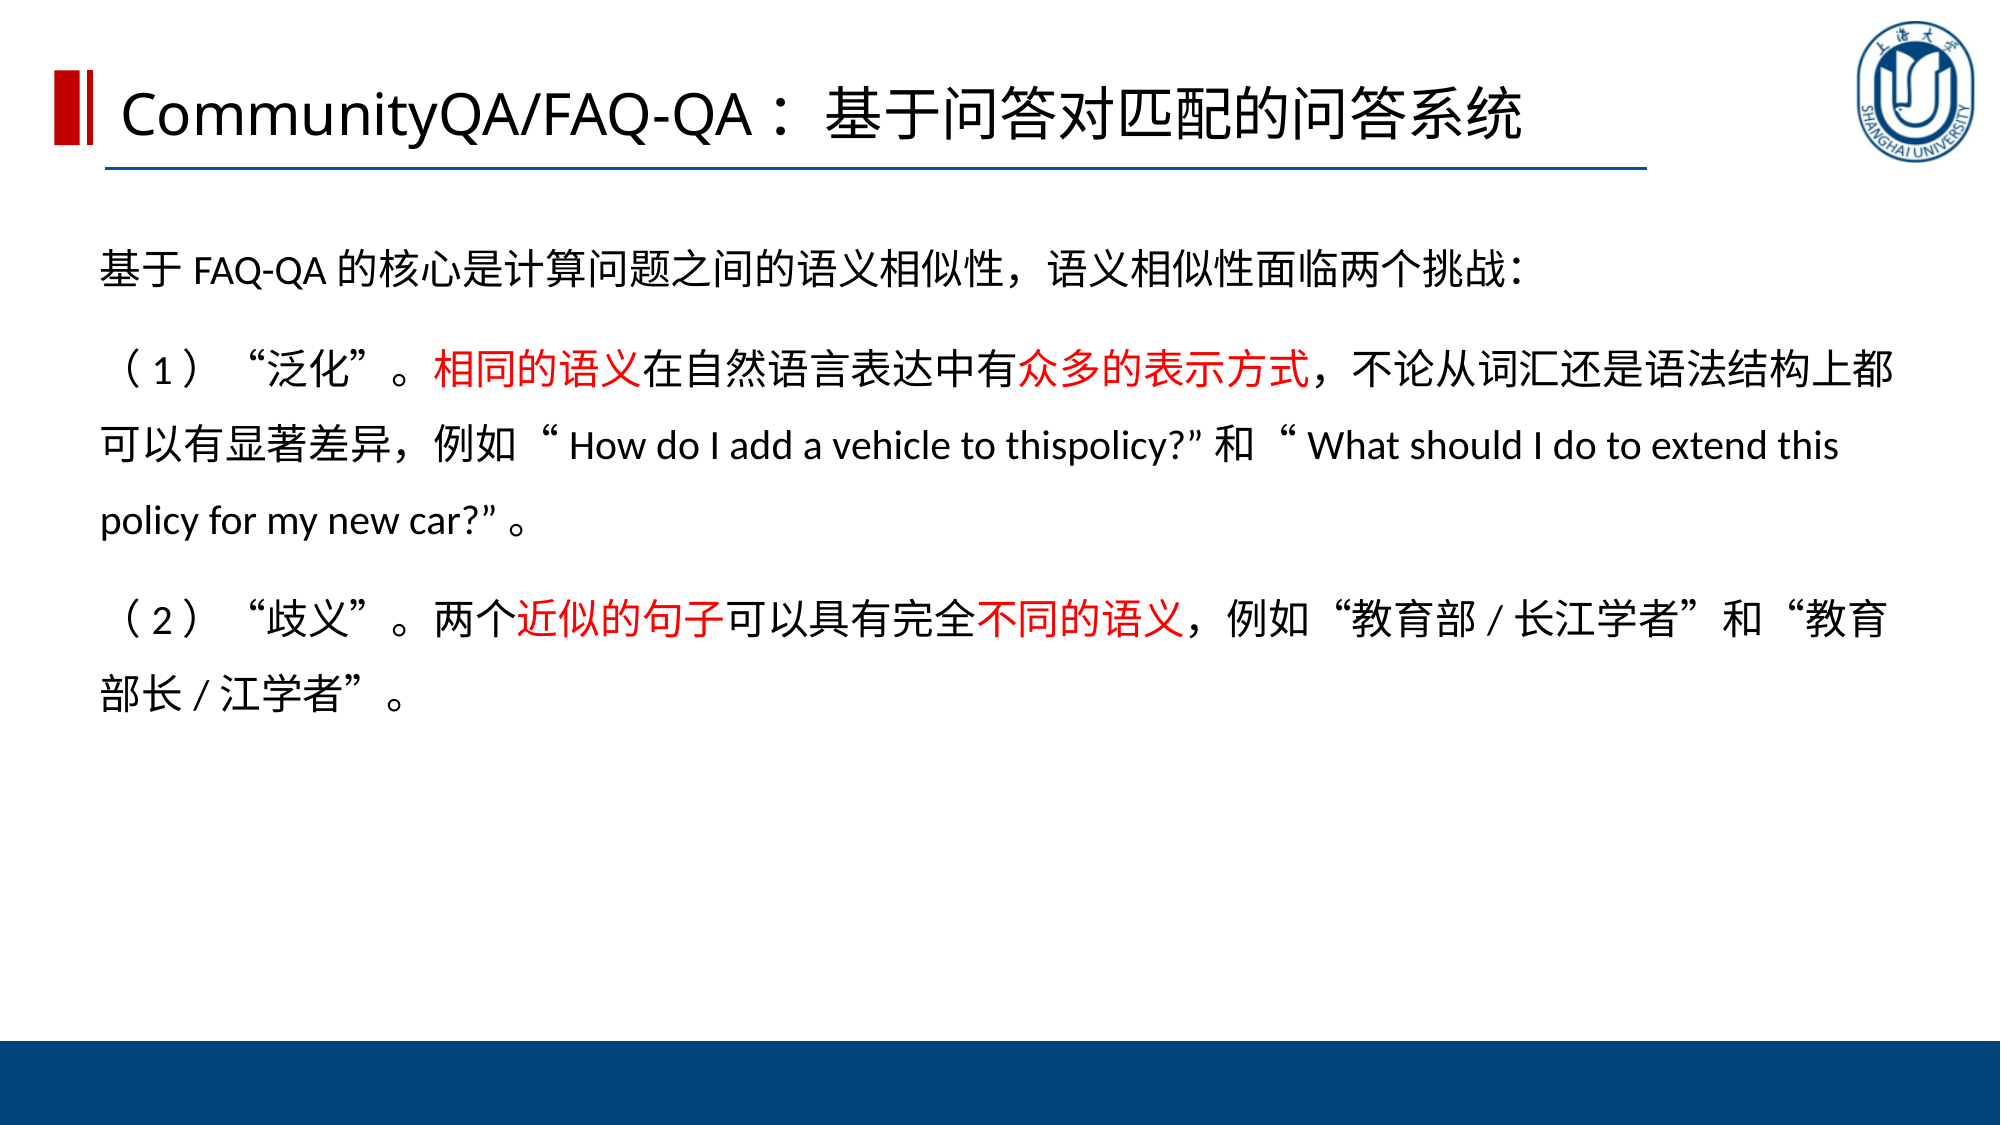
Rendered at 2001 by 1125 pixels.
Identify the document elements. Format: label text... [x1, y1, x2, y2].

text_box 基于FAQ-QA的核心是计算问题之间的语义相似性，语义相似性面临两个挑战： （1）“泛化”。相同的语义在自然语言表达中有众多的表示方式，不论从词汇还是语法结构上都可以有显著差异，例如“How do I add a vehicle to thispolicy?”和“What should I do to extend this policy for my new car?”。 （2）“歧义”。两个近似的句子可以具有完全不同的语义，例如“教育部/长江学者”和“教育部长/江学者”。 [85, 210, 1918, 726]
text_box CommunityQA/FAQ-QA：基于问答对匹配的问答系统 [105, 69, 1653, 155]
picture [1855, 21, 1978, 163]
